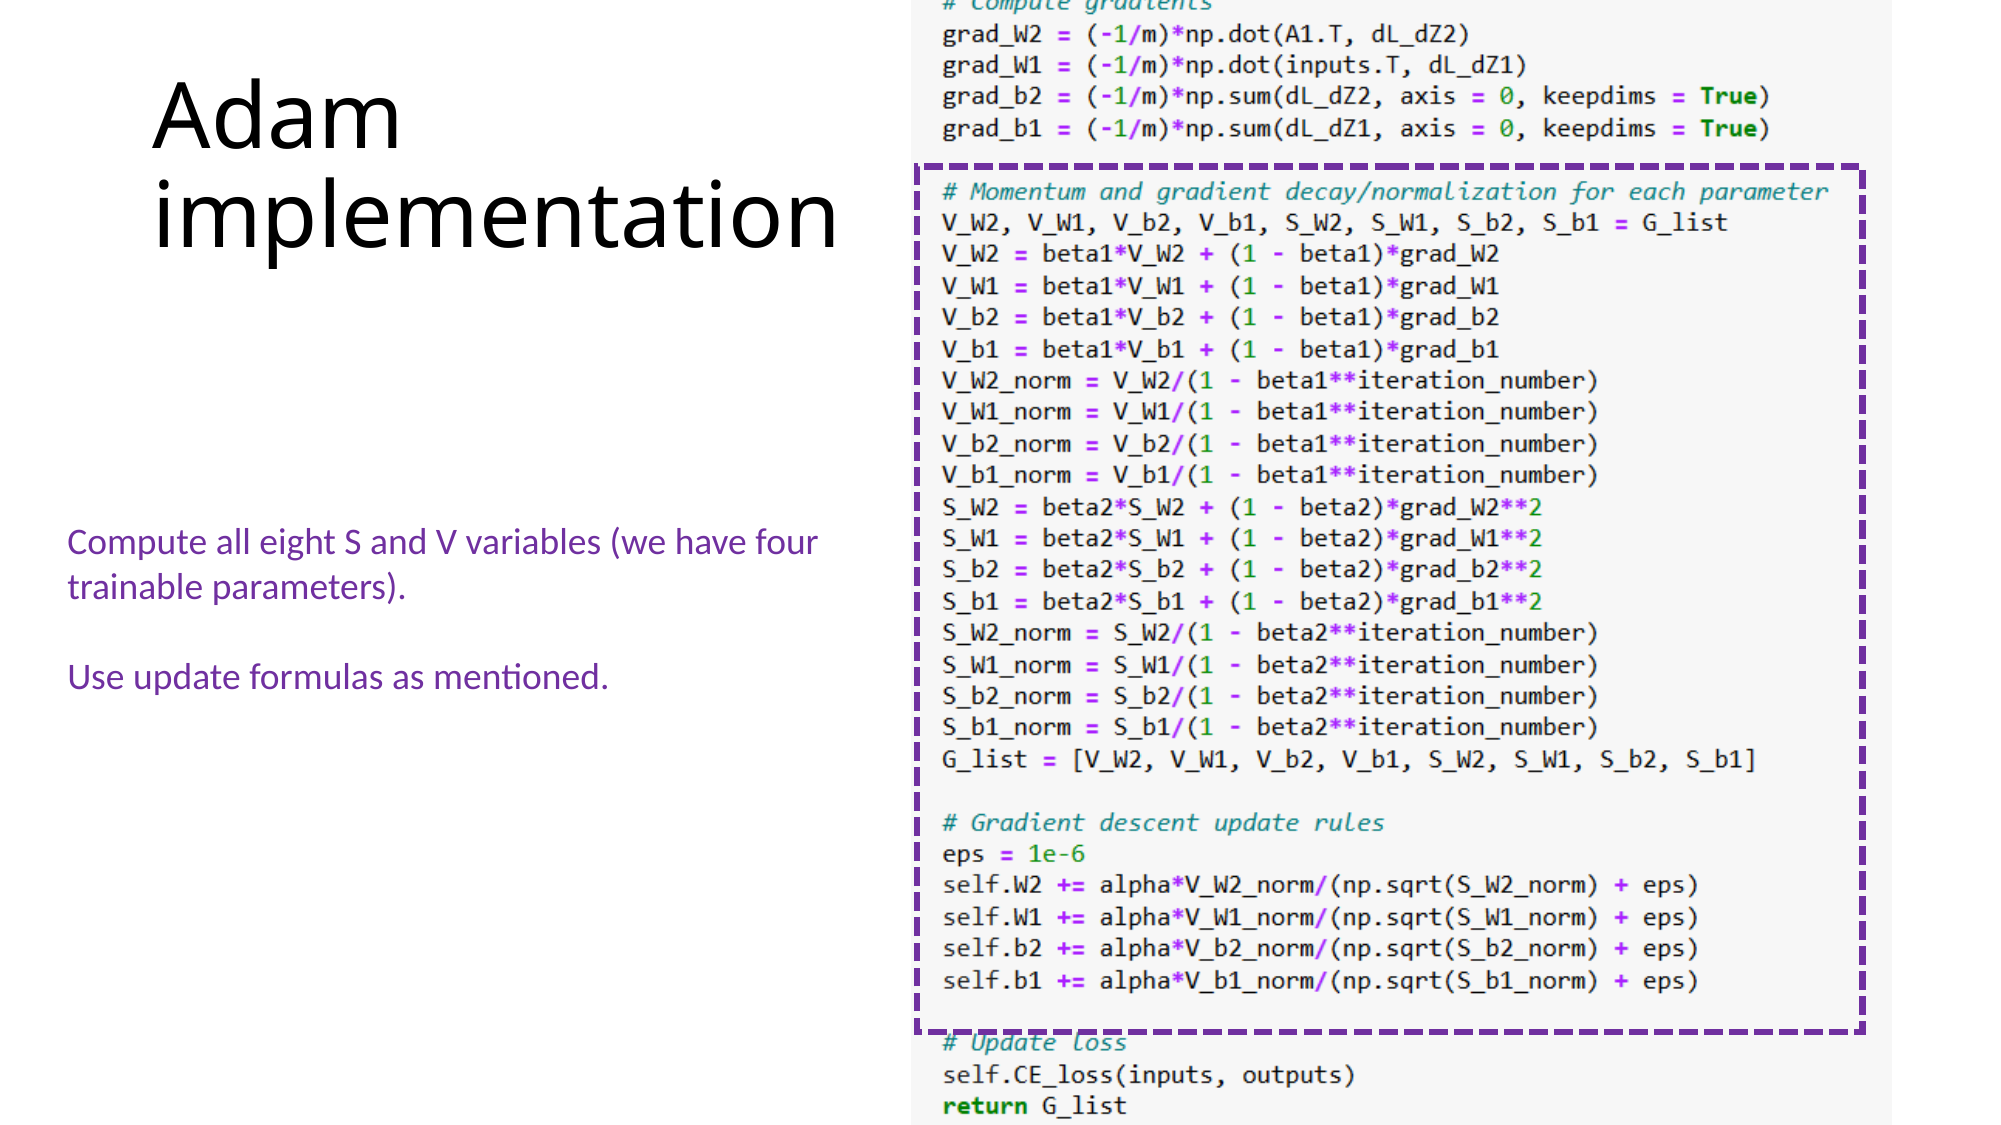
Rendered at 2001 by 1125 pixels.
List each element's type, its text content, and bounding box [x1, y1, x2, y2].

picture [911, 0, 1892, 1125]
title Adam implementation [137, 59, 911, 278]
text_box Compute all eight S and V variables (we have four trainable parameters). Use update formulas as mentioned. [52, 509, 911, 705]
